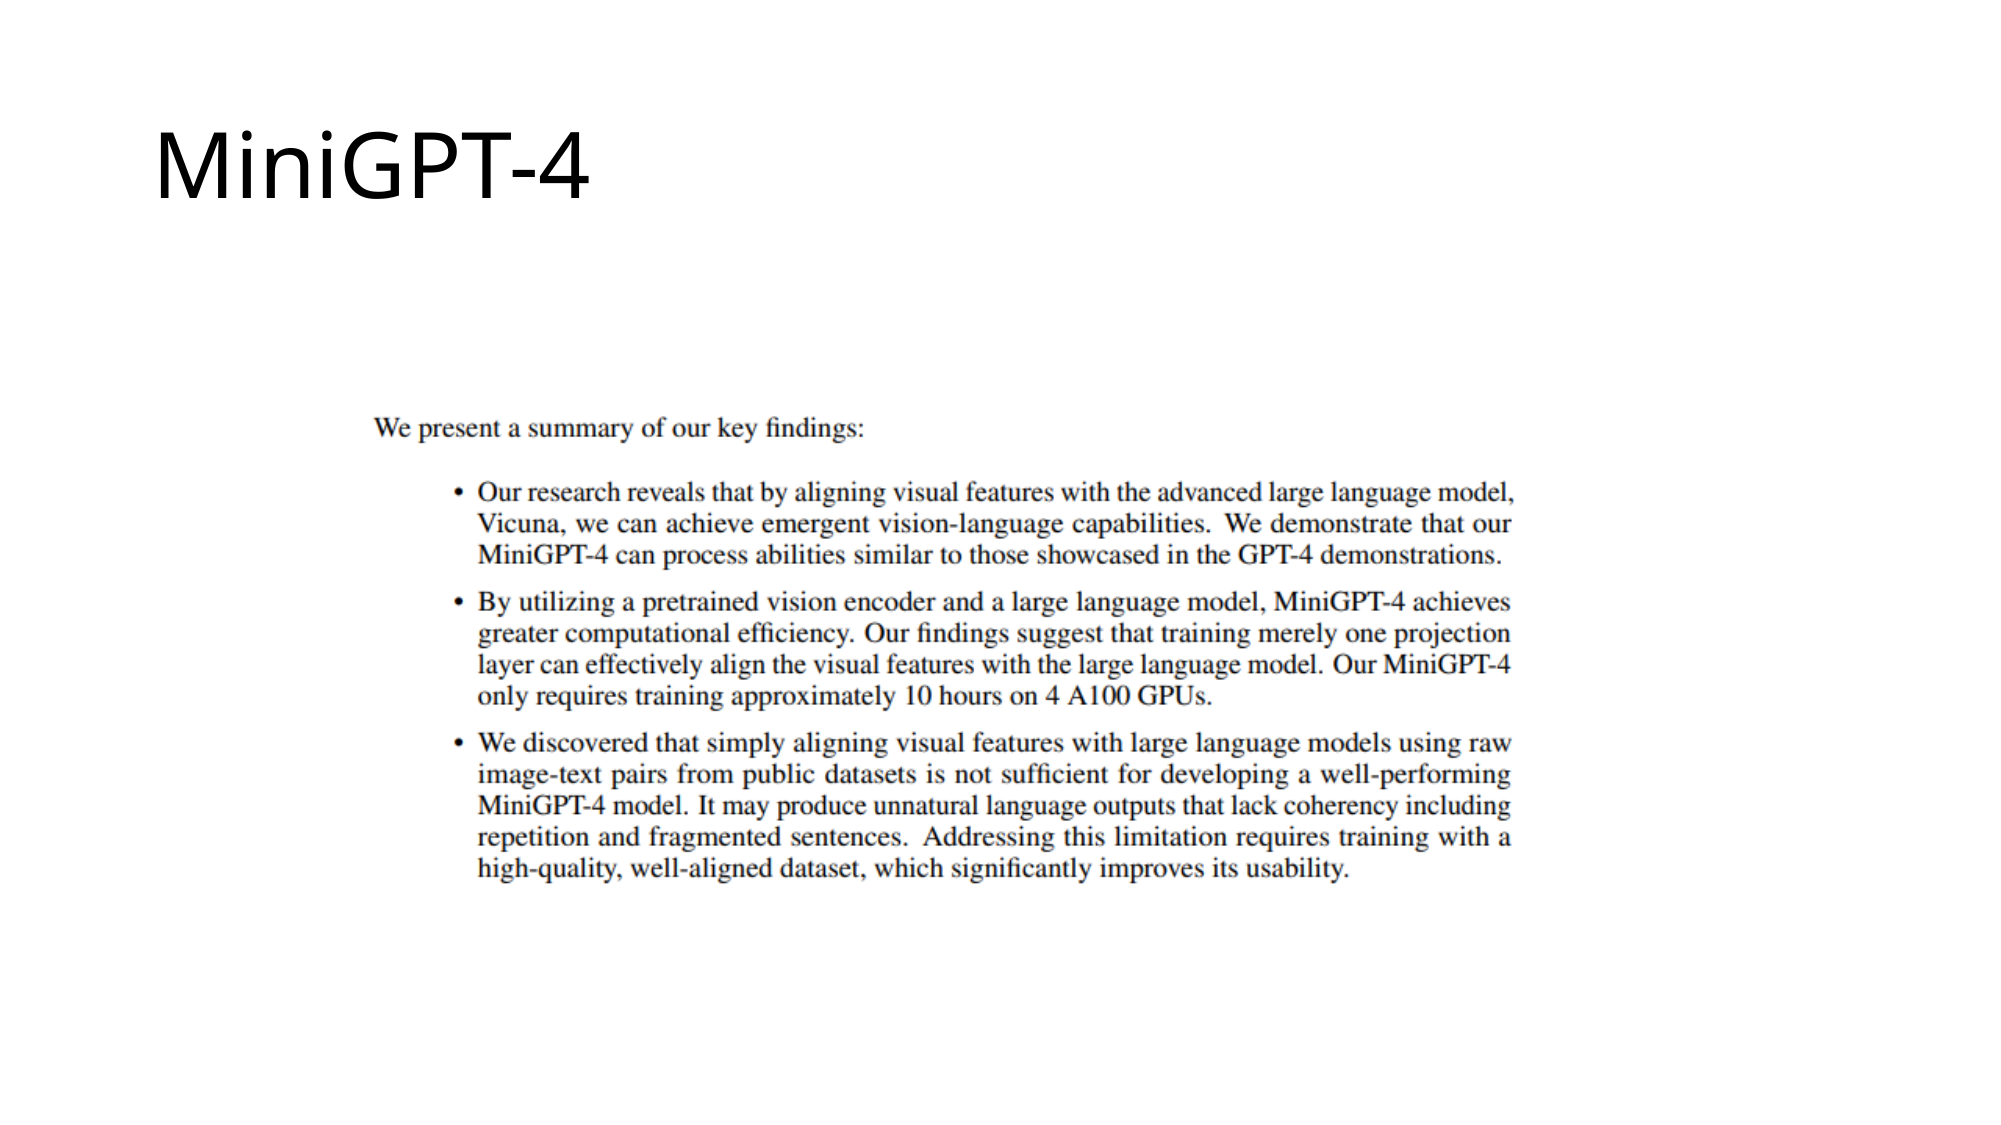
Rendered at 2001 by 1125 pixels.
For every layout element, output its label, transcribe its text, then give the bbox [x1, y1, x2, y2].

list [369, 401, 1551, 907]
title MiniGPT-4 [137, 59, 1863, 278]
